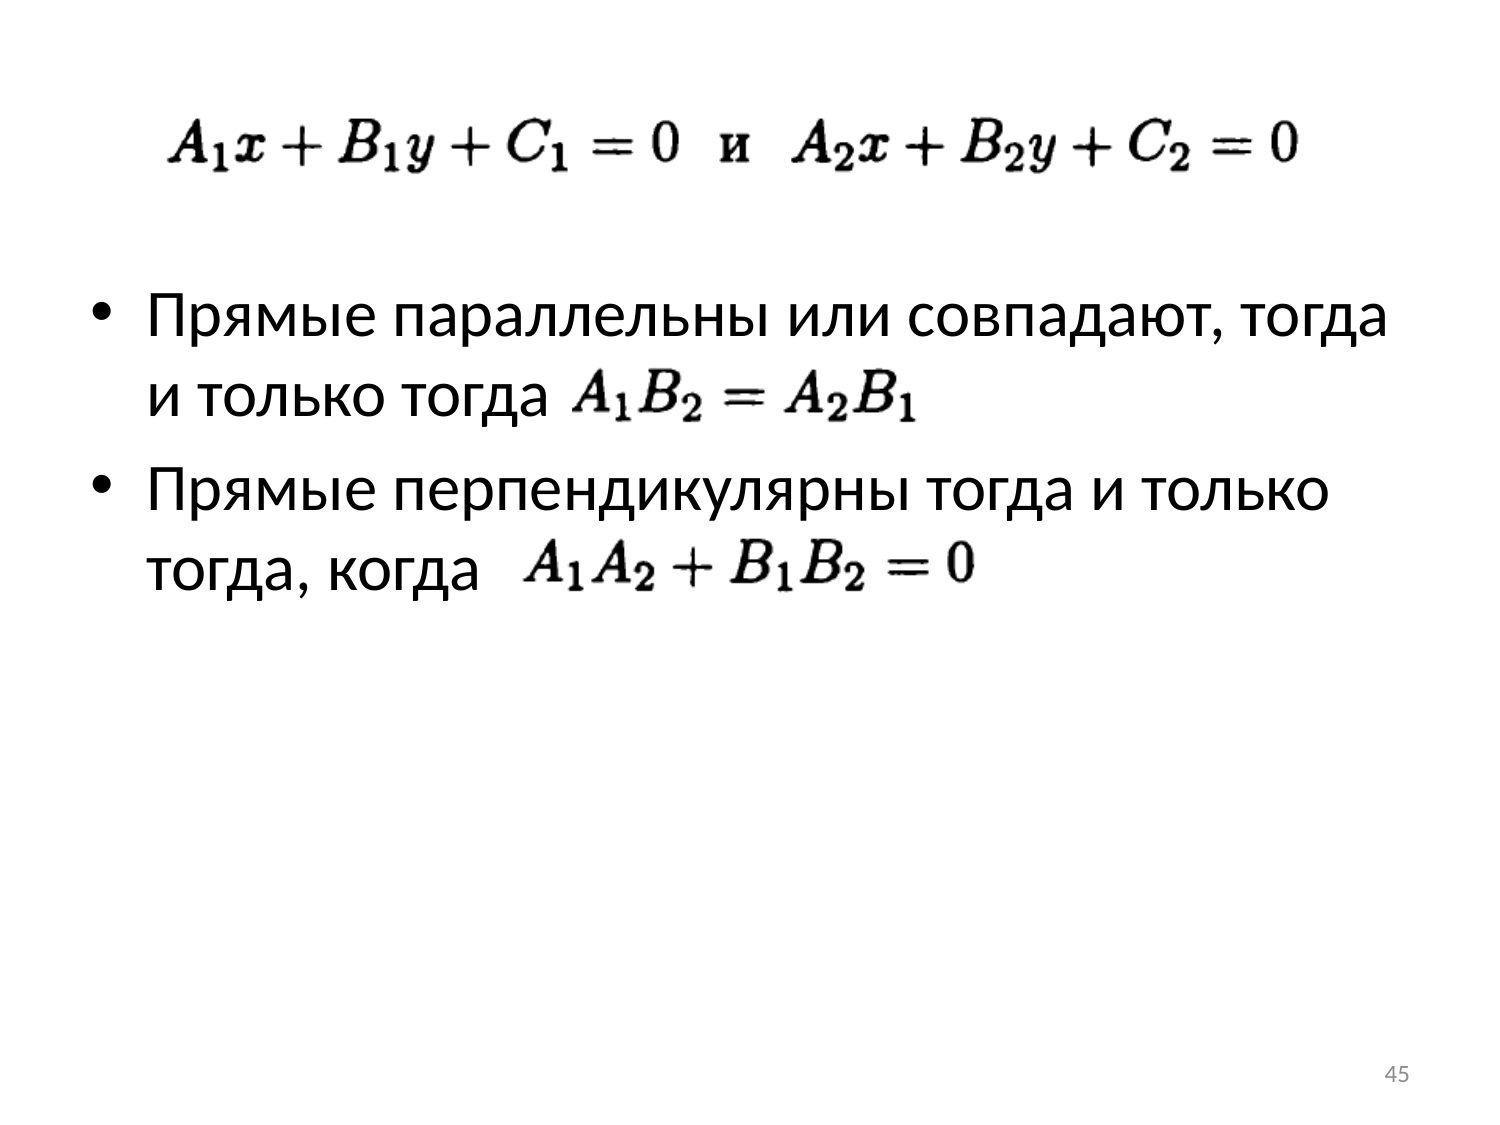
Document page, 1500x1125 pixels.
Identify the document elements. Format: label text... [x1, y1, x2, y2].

picture [572, 351, 920, 438]
slide_number 45 [1074, 1042, 1425, 1103]
picture [147, 77, 1300, 193]
picture [521, 528, 979, 597]
list Прямые параллельны или совпадают, тогда и только тогда Прямые перпендикулярны тогда и только тогда, когда [75, 262, 1425, 1005]
